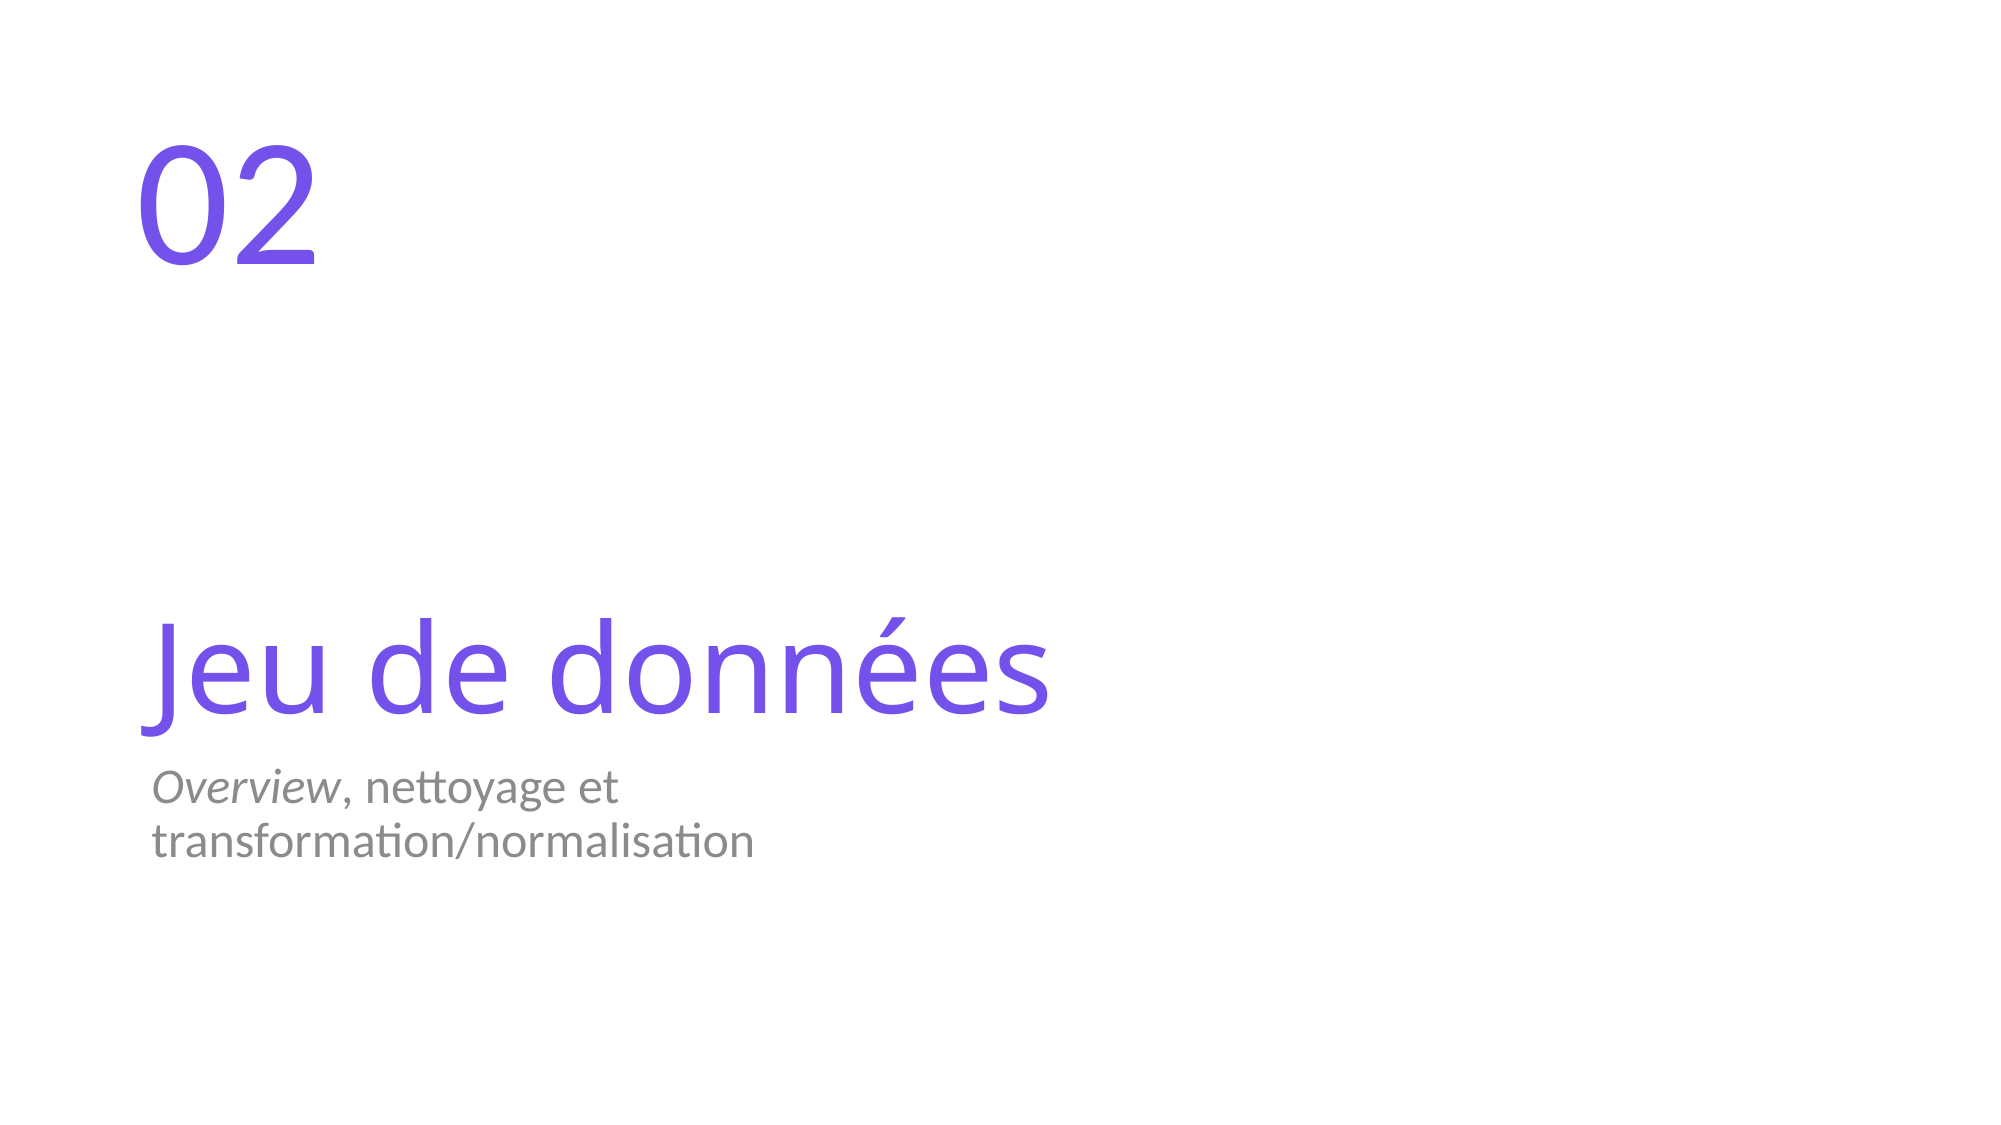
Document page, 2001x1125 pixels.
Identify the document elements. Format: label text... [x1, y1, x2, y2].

title Jeu de données [136, 280, 1862, 749]
list 02 [136, 35, 413, 312]
list Overview, nettoyage et transformation/normalisation [136, 752, 1000, 999]
